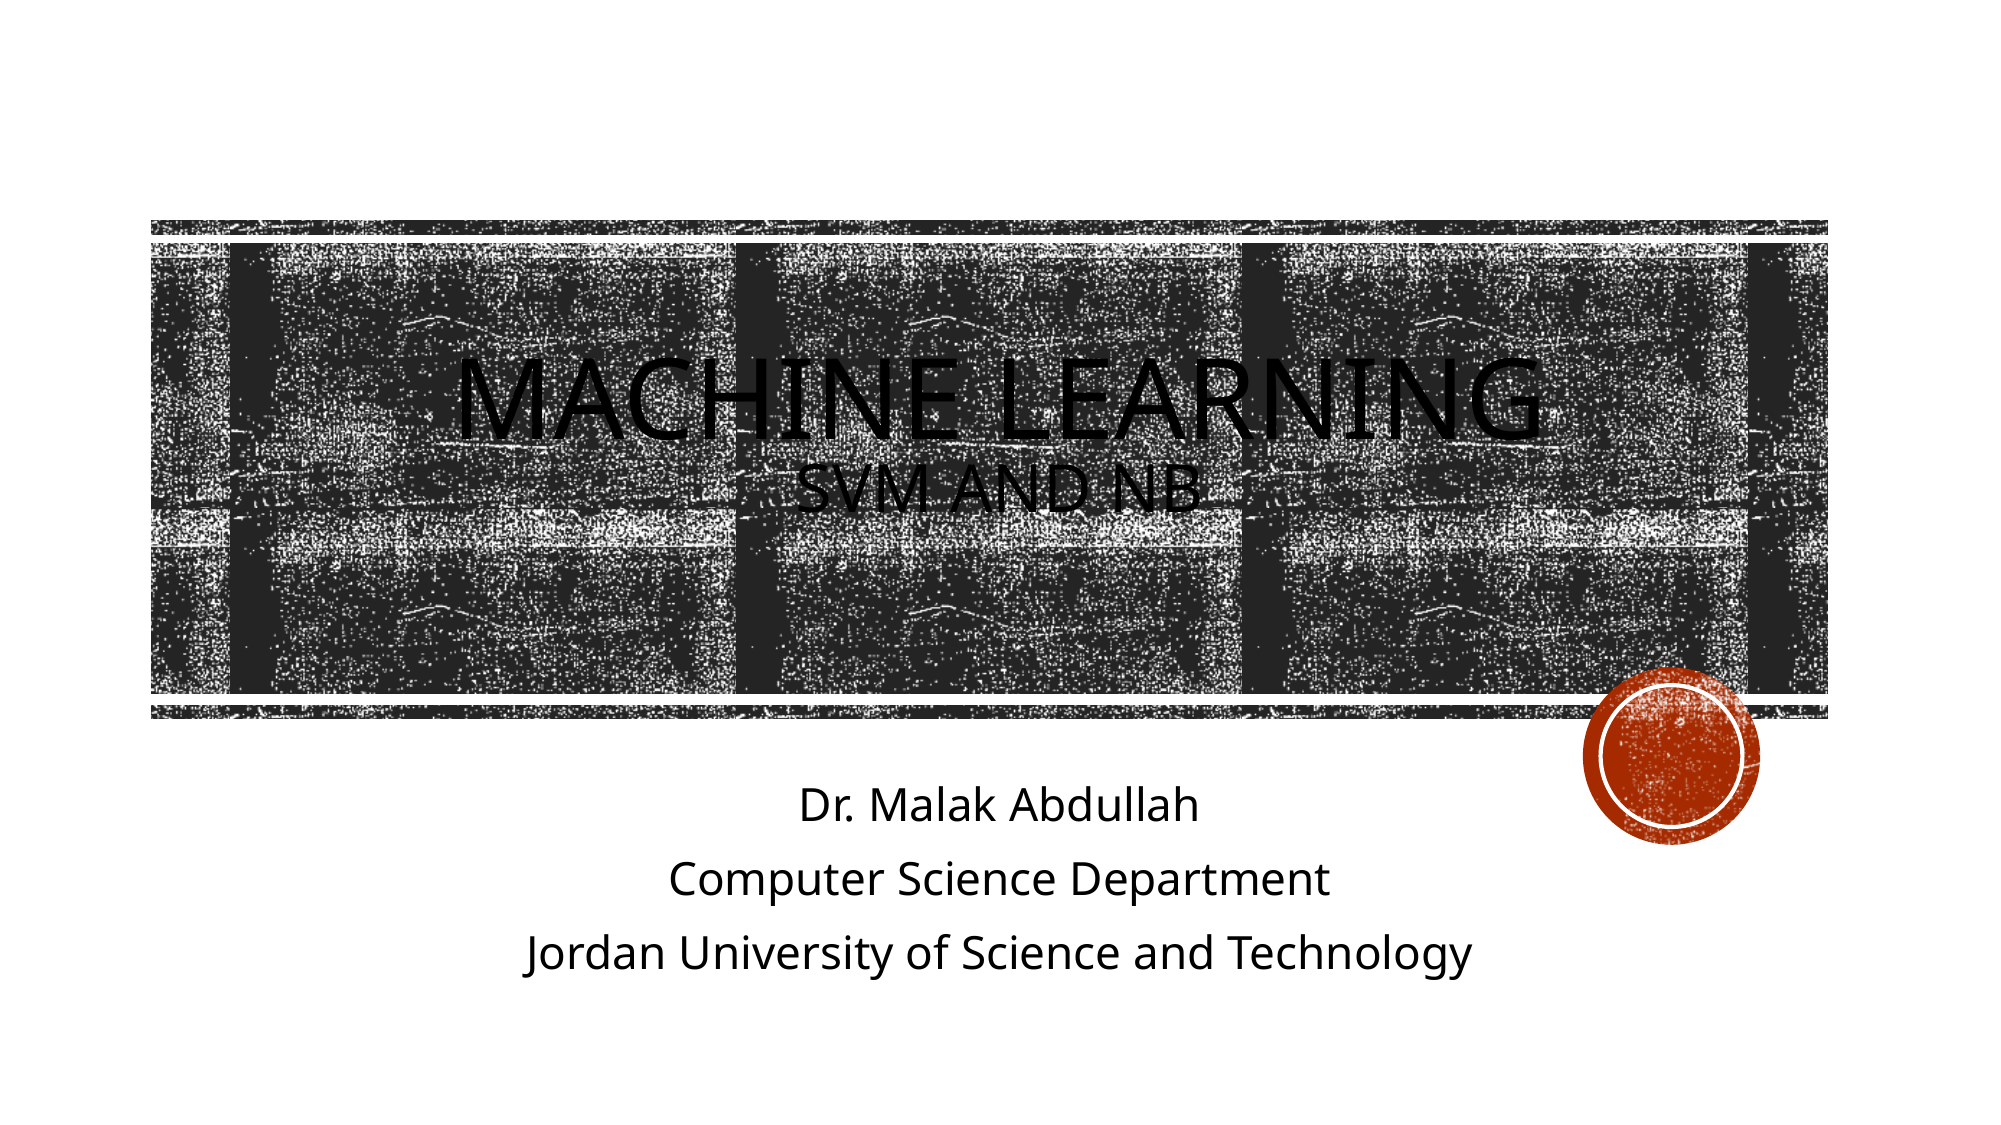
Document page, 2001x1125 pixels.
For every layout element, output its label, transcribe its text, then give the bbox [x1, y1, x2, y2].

subtitle Dr. Malak Abdullah Computer Science Department Jordan University of Science and Technology [249, 773, 1750, 1003]
title Machine Learning SVM and NB [249, 225, 1750, 653]
